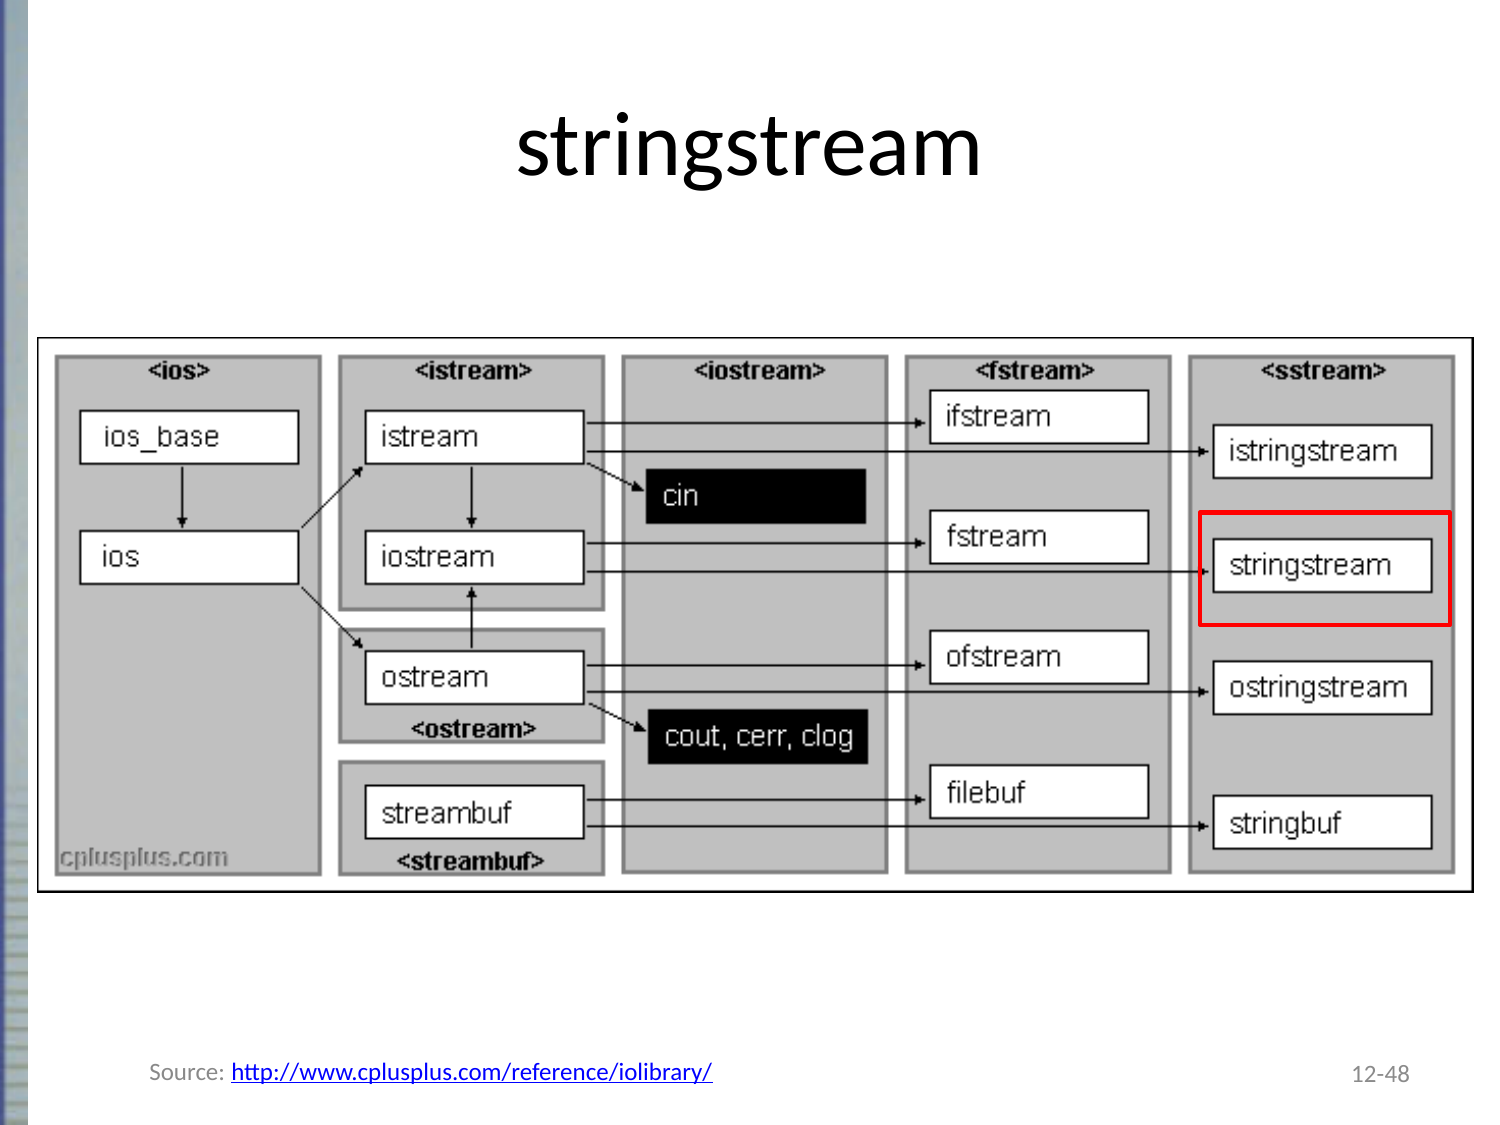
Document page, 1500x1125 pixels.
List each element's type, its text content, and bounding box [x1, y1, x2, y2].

footer Source: http://www.cplusplus.com/reference/iolibrary/ [75, 1040, 788, 1100]
slide_number 12-48 [1074, 1042, 1425, 1103]
title stringstream [75, 45, 1425, 233]
picture [0, 0, 28, 1125]
picture [37, 337, 1474, 893]
